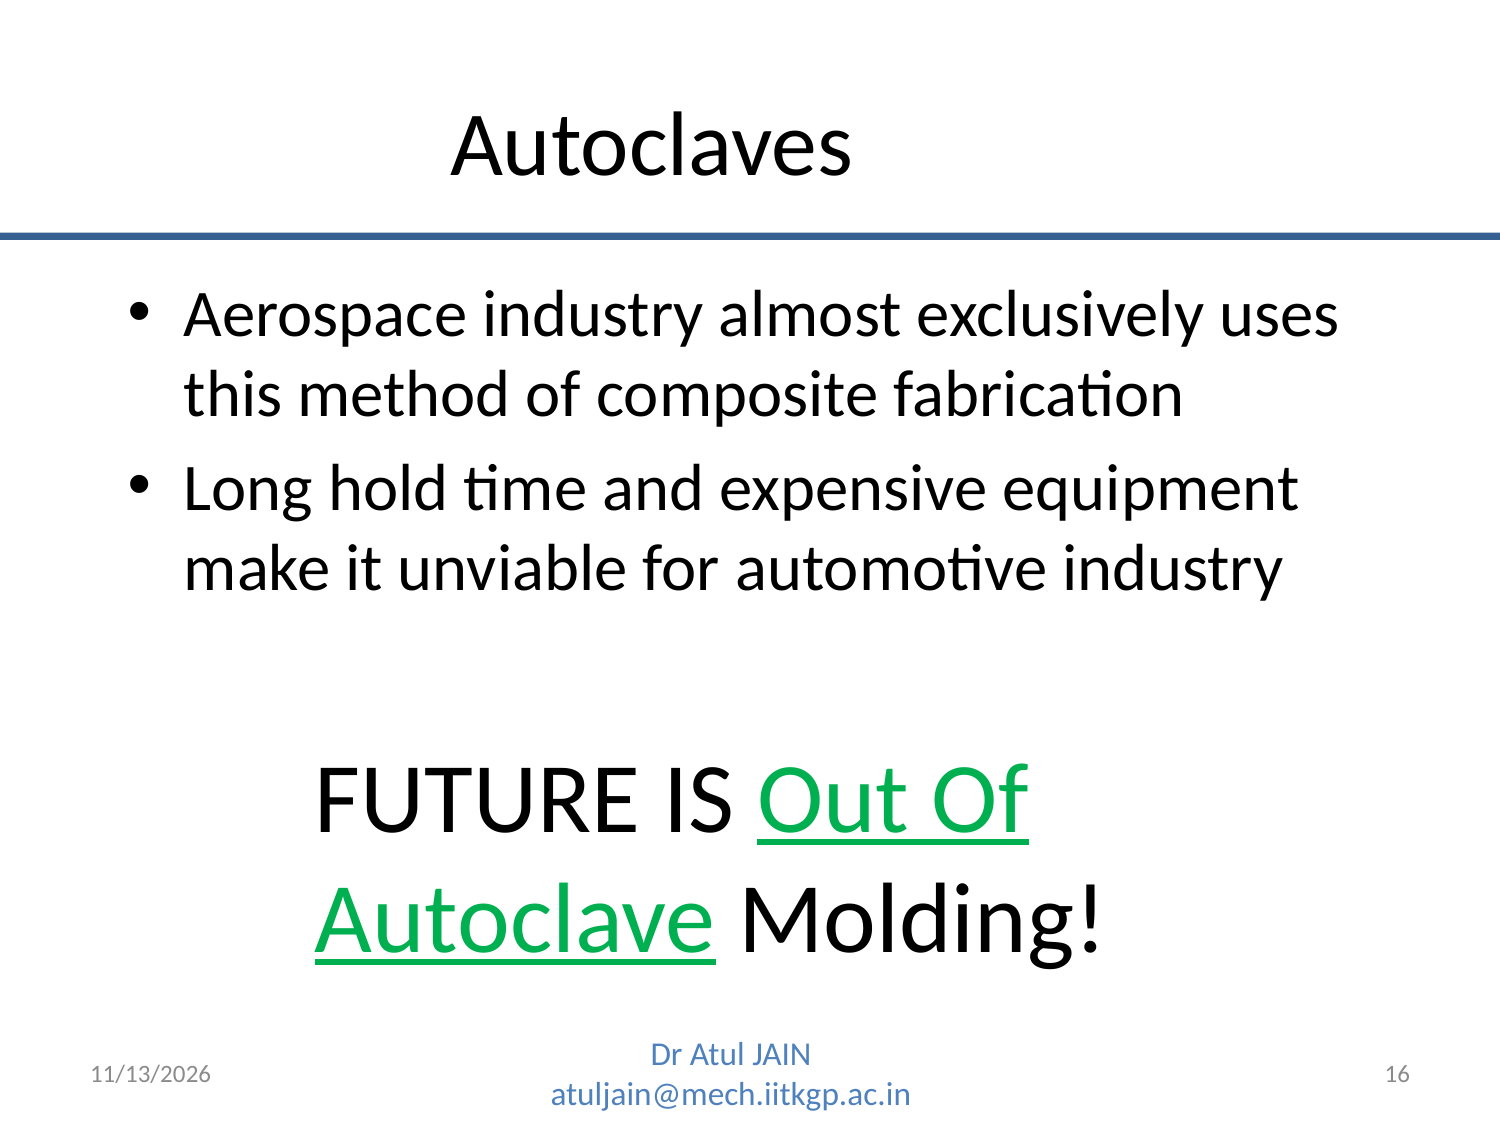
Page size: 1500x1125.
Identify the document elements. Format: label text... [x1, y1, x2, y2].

title Autoclaves [75, 45, 1425, 233]
text_box FUTURE IS Out Of Autoclave Molding! [299, 724, 1125, 980]
slide_number 16 [1074, 1042, 1425, 1103]
list Aerospace industry almost exclusively uses this method of composite fabrication Long hold time and expensive equipment make it unviable for automotive industry [112, 262, 1463, 1005]
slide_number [75, 1042, 425, 1103]
